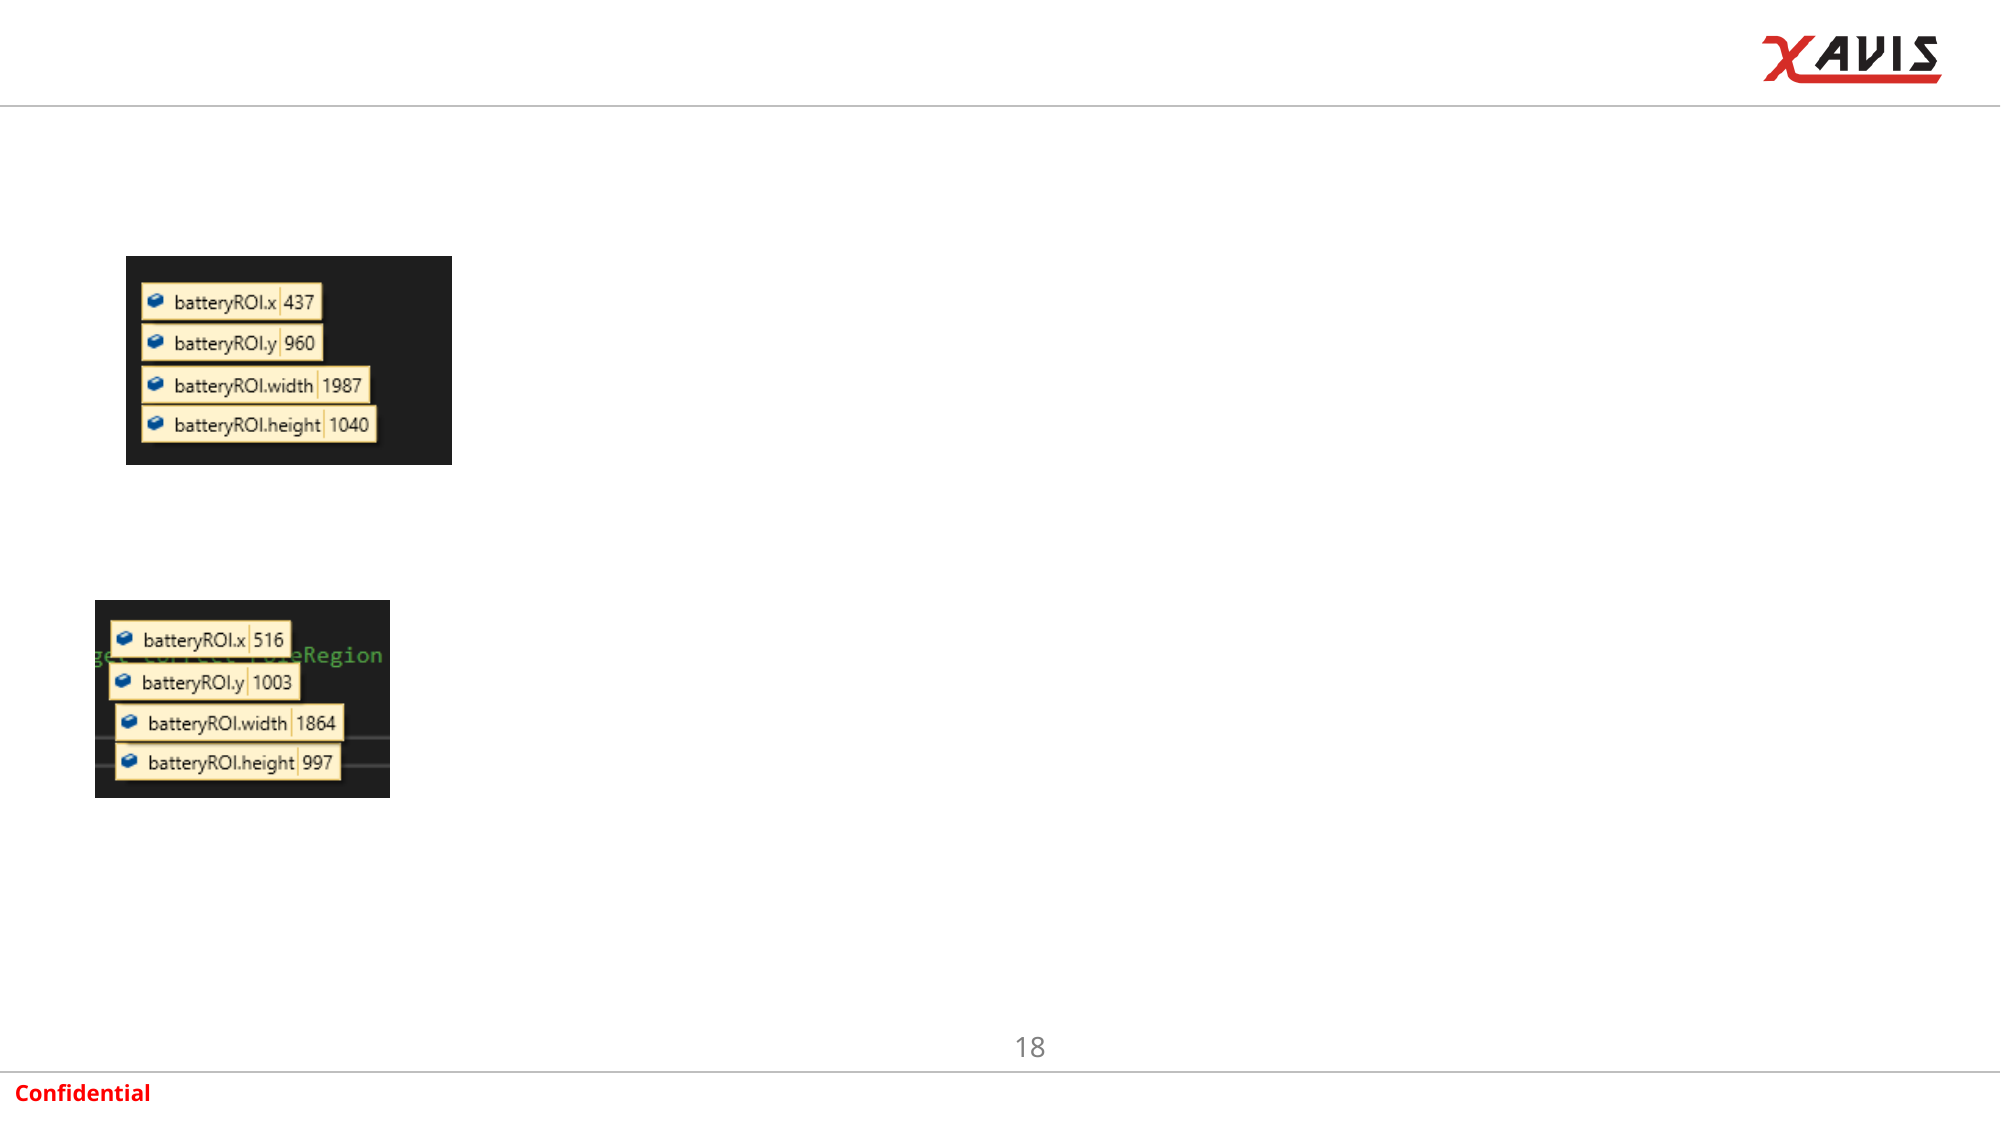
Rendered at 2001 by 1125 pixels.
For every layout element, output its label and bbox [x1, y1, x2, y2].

picture [95, 599, 390, 798]
picture [1756, 26, 1946, 89]
picture [125, 256, 452, 465]
